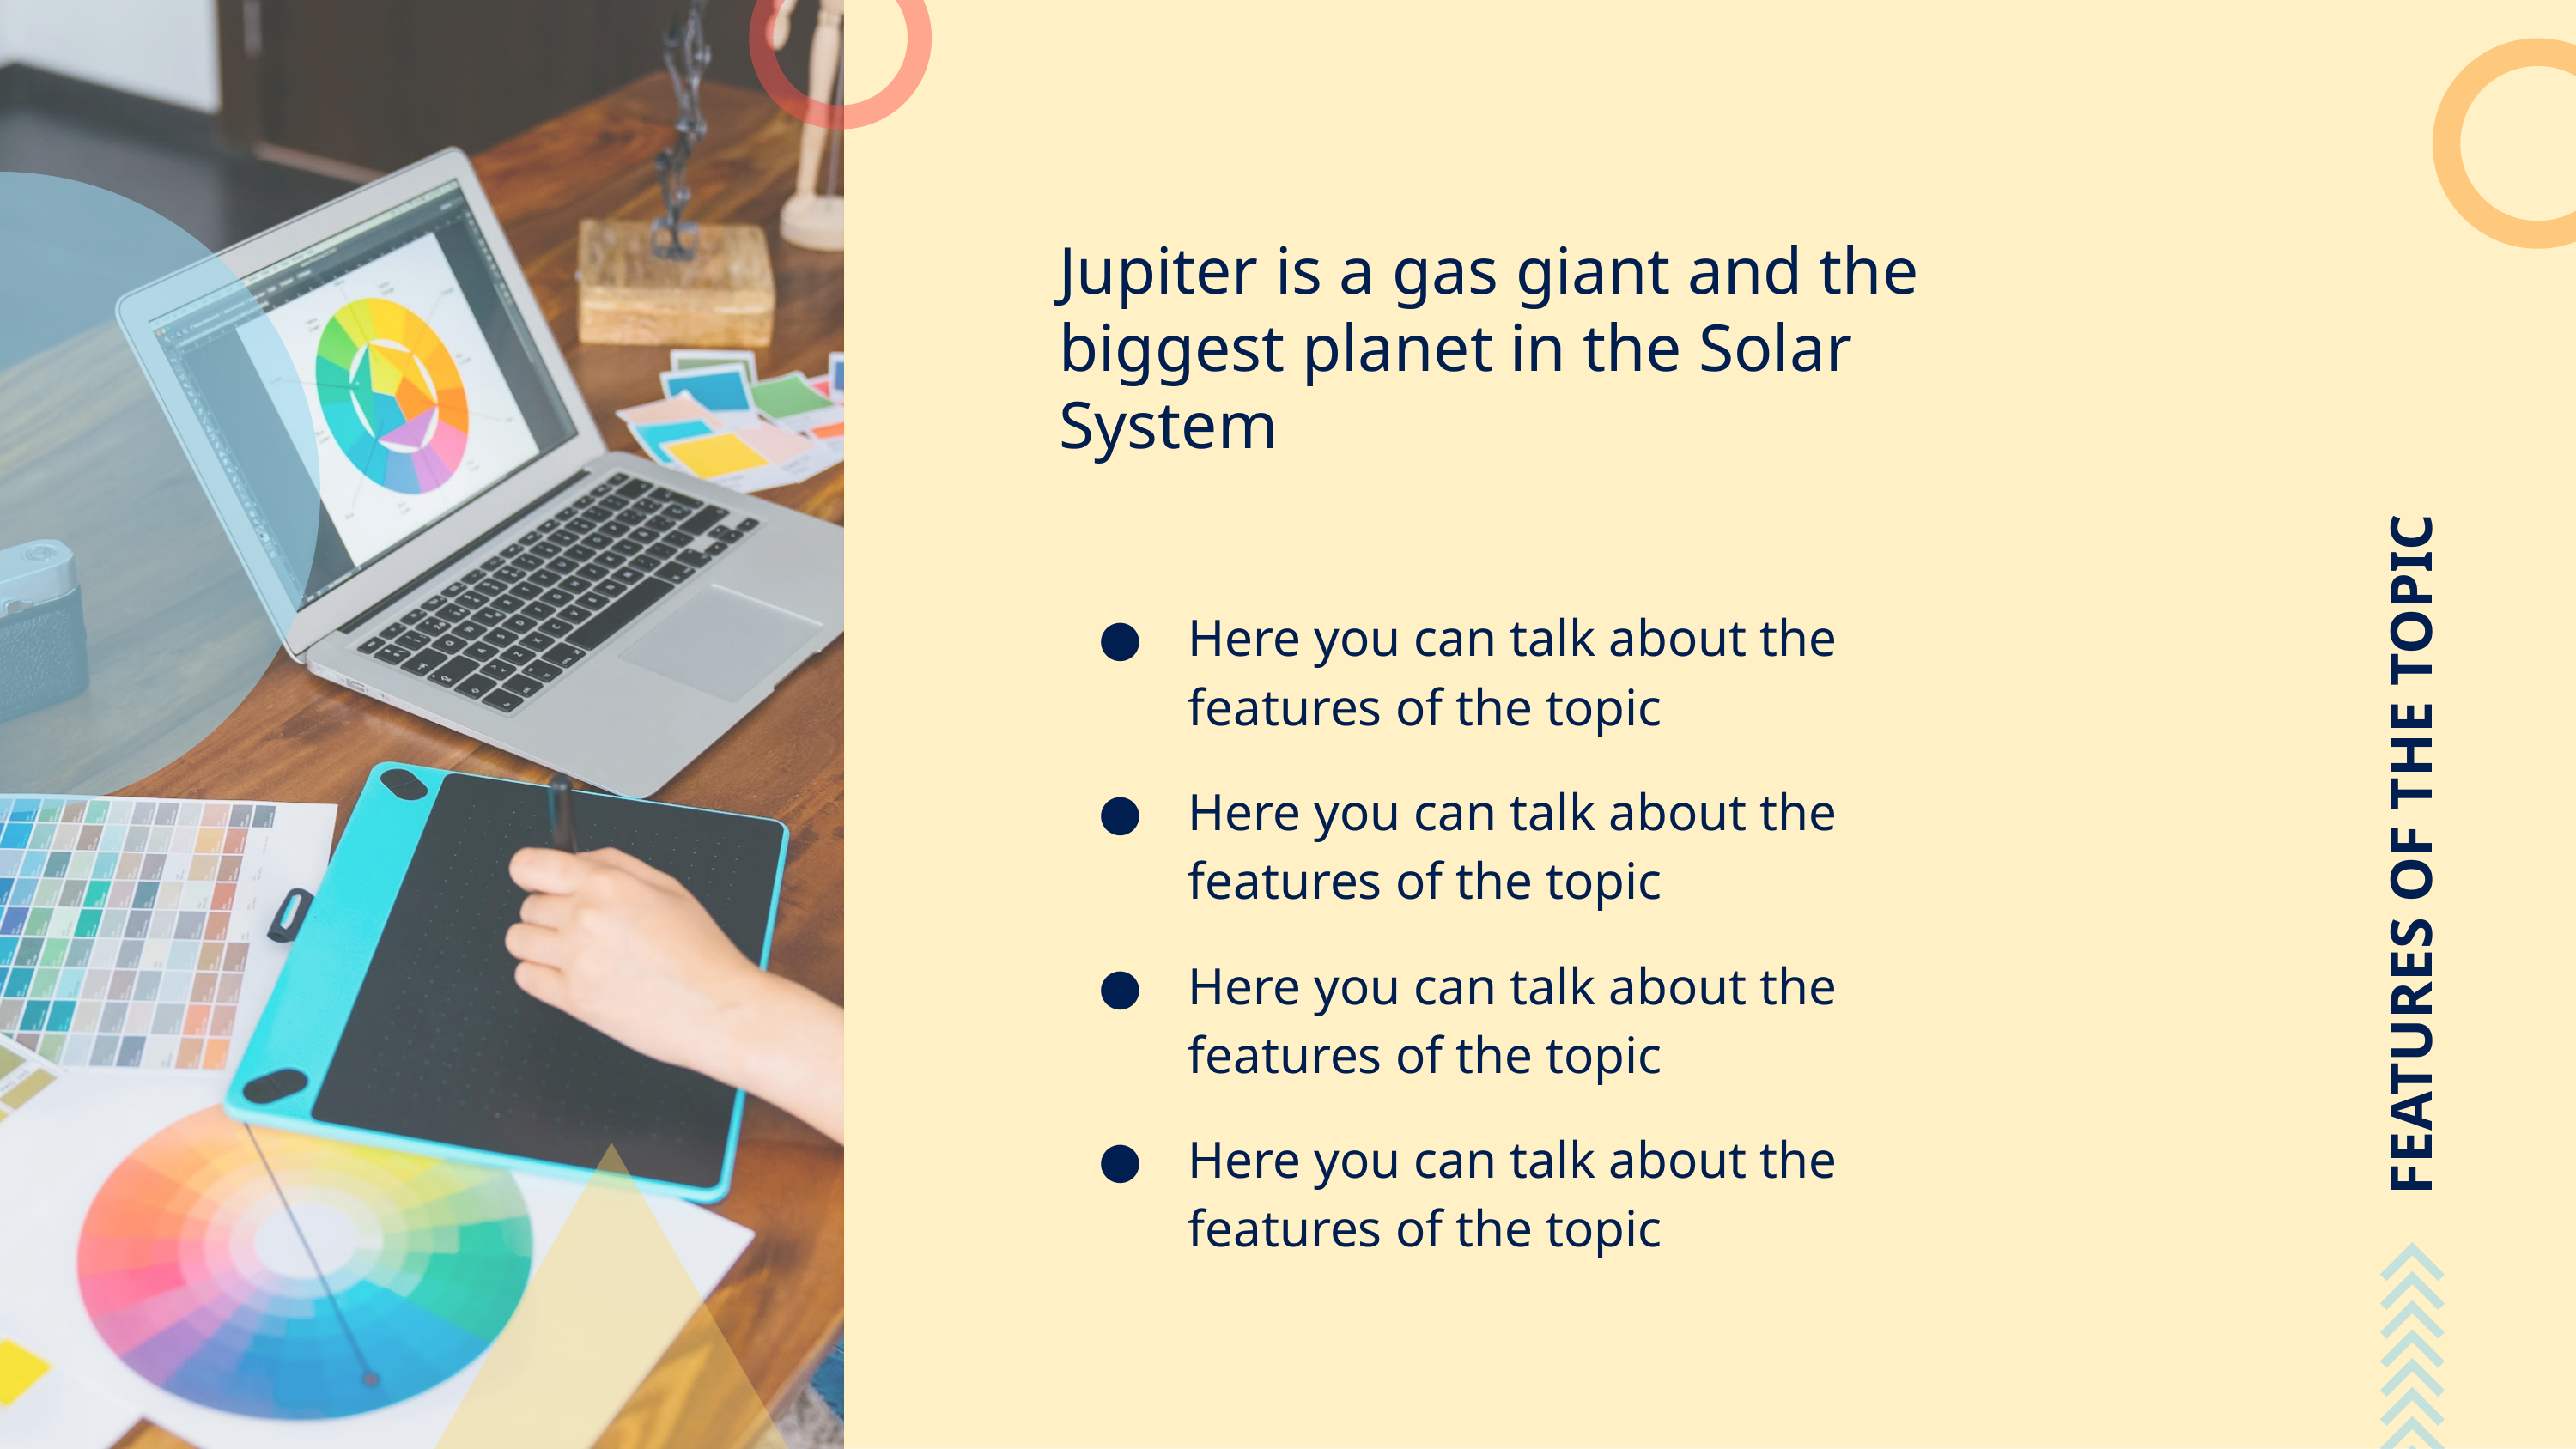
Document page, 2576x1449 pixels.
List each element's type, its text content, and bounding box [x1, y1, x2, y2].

picture [0, 0, 844, 1449]
text_box [2432, 38, 2576, 249]
title FEATURES OF THE TOPIC [2349, 0, 2476, 1222]
text_box [848, 0, 933, 130]
subtitle Jupiter is a gas giant and the biggest planet in the Solar System [1033, 203, 1971, 472]
list Here you can talk about the features of the topic Here you can talk about the features of the topic Here you can talk about the features of the topic Here you can talk about the features of the topic [1033, 572, 1971, 1288]
